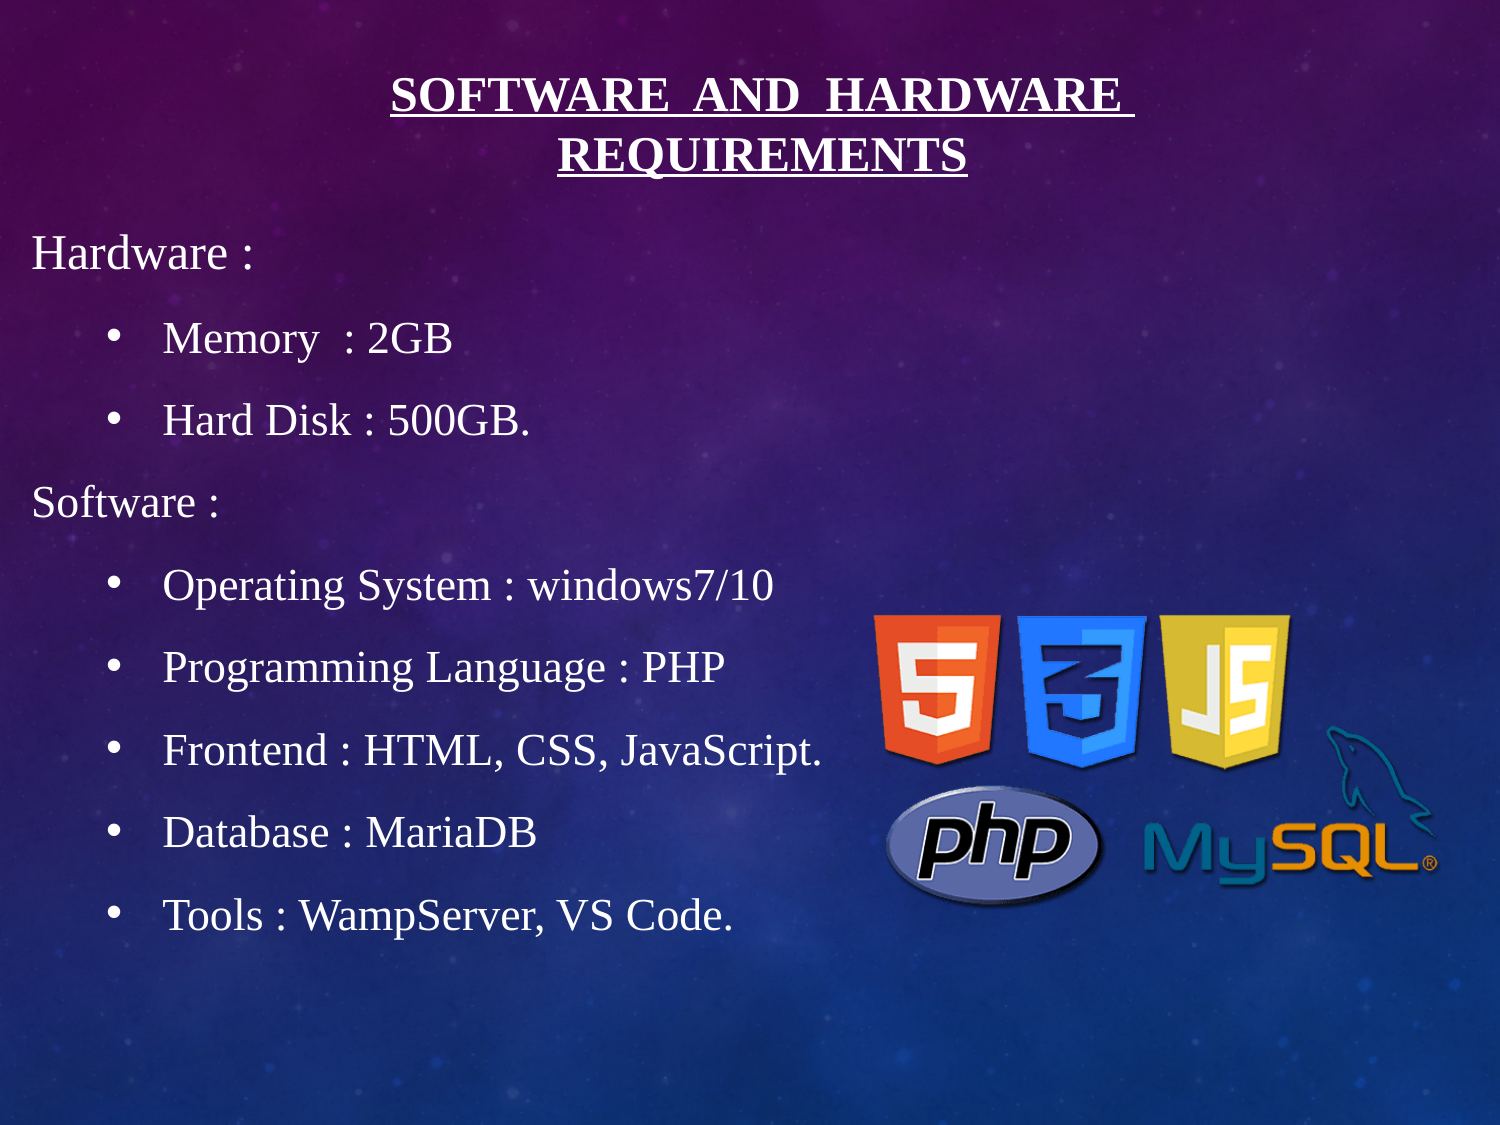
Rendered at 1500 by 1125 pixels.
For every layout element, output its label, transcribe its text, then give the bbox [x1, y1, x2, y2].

text_box SOFTWARE AND HARDWARE REQUIREMENTS [199, 53, 1325, 309]
picture [0, 0, 1500, 1125]
text_box Hardware : Memory : 2GB Hard Disk : 500GB. Software : Operating System : windows7/10 Programming Language : PHP Frontend : HTML, CSS, JavaScript. Database : MariaDB Tools : WampServer, VS Code. [16, 212, 1304, 1125]
